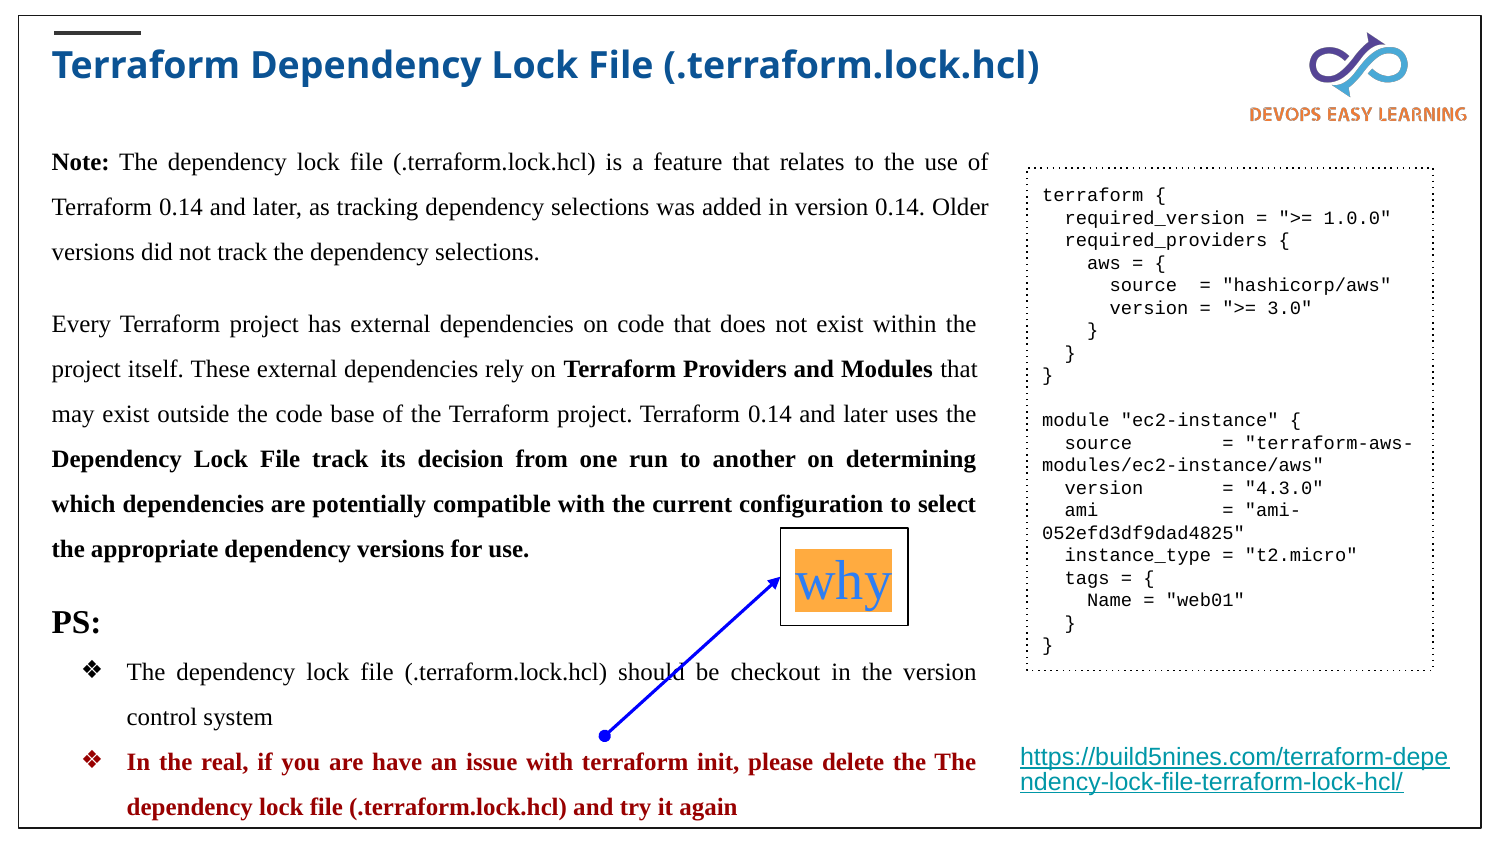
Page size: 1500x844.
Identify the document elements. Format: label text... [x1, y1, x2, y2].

picture [1240, 21, 1477, 141]
text_box Terraform Dependency Lock File (.terraform.lock.hcl) [36, 33, 1220, 94]
text_box terraform { required_version = ">= 1.0.0" required_providers { aws = { source = "hashicorp/aws" version = ">= 3.0" } } } module "ec2-instance" { source = "terraform-aws-modules/ec2-instance/aws" version = "4.3.0" ami = "ami-052efd3df9dad4825" instance_type = "t2.micro" tags = { Name = "web01" } } [1027, 167, 1433, 671]
text_box https://build5nines.com/terraform-dependency-lock-file-terraform-lock-hcl/ [18, 15, 1482, 829]
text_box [604, 576, 781, 737]
text_box why [780, 528, 909, 626]
text_box https://build5nines.com/terraform-dependency-lock-file-terraform-lock-hcl/ [1004, 725, 1466, 786]
text_box Every Terraform project has external dependencies on code that does not exist within the project itself. These external dependencies rely on Terraform Providers and Modules that may exist outside the code base of the Terraform project. Terraform 0.14 and later uses the Dependency Lock File track its decision from one run to another on determining which dependencies are potentially compatible with the current configuration to select the appropriate dependency versions for use. [36, 277, 993, 565]
text_box Note: The dependency lock file (.terraform.lock.hcl) is a feature that relates to the use of Terraform 0.14 and later, as tracking dependency selections was added in version 0.14. Older versions did not track the dependency selections. [36, 115, 1005, 281]
text_box PS: The dependency lock file (.terraform.lock.hcl) should be checkout in the version control system In the real, if you are have an issue with terraform init, please delete the The dependency lock file (.terraform.lock.hcl) and try it again [36, 565, 993, 836]
